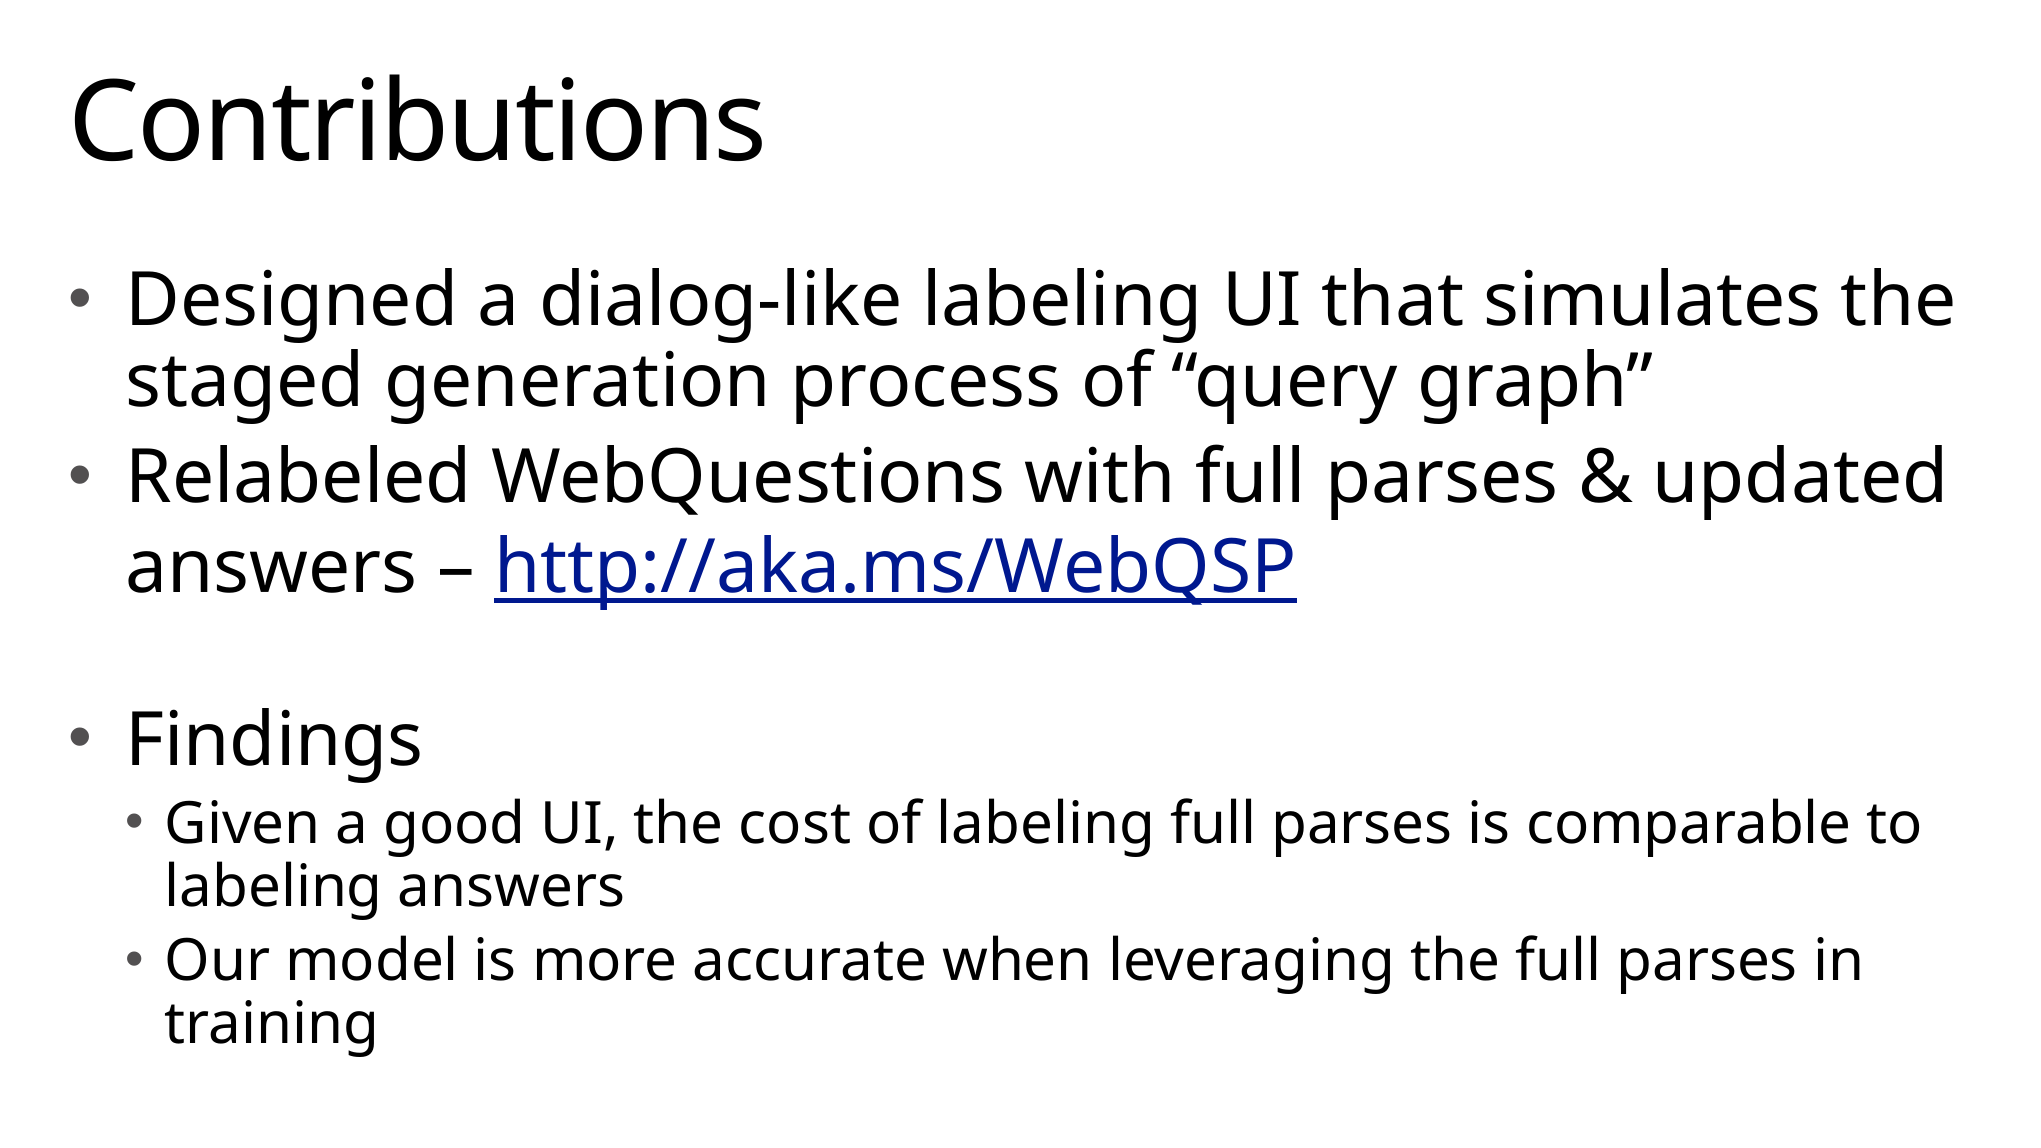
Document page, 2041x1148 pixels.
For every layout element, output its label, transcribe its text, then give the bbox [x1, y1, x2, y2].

list Designed a dialog-like labeling UI that simulates the staged generation process of “query graph” Relabeled WebQuestions with full parses & updated answers – http://aka.ms/WebQSP Findings Given a good UI, the cost of labeling full parses is comparable to labeling answers Our model is more accurate when leveraging the full parses in training [45, 245, 1996, 1028]
title Contributions [45, 48, 1996, 200]
